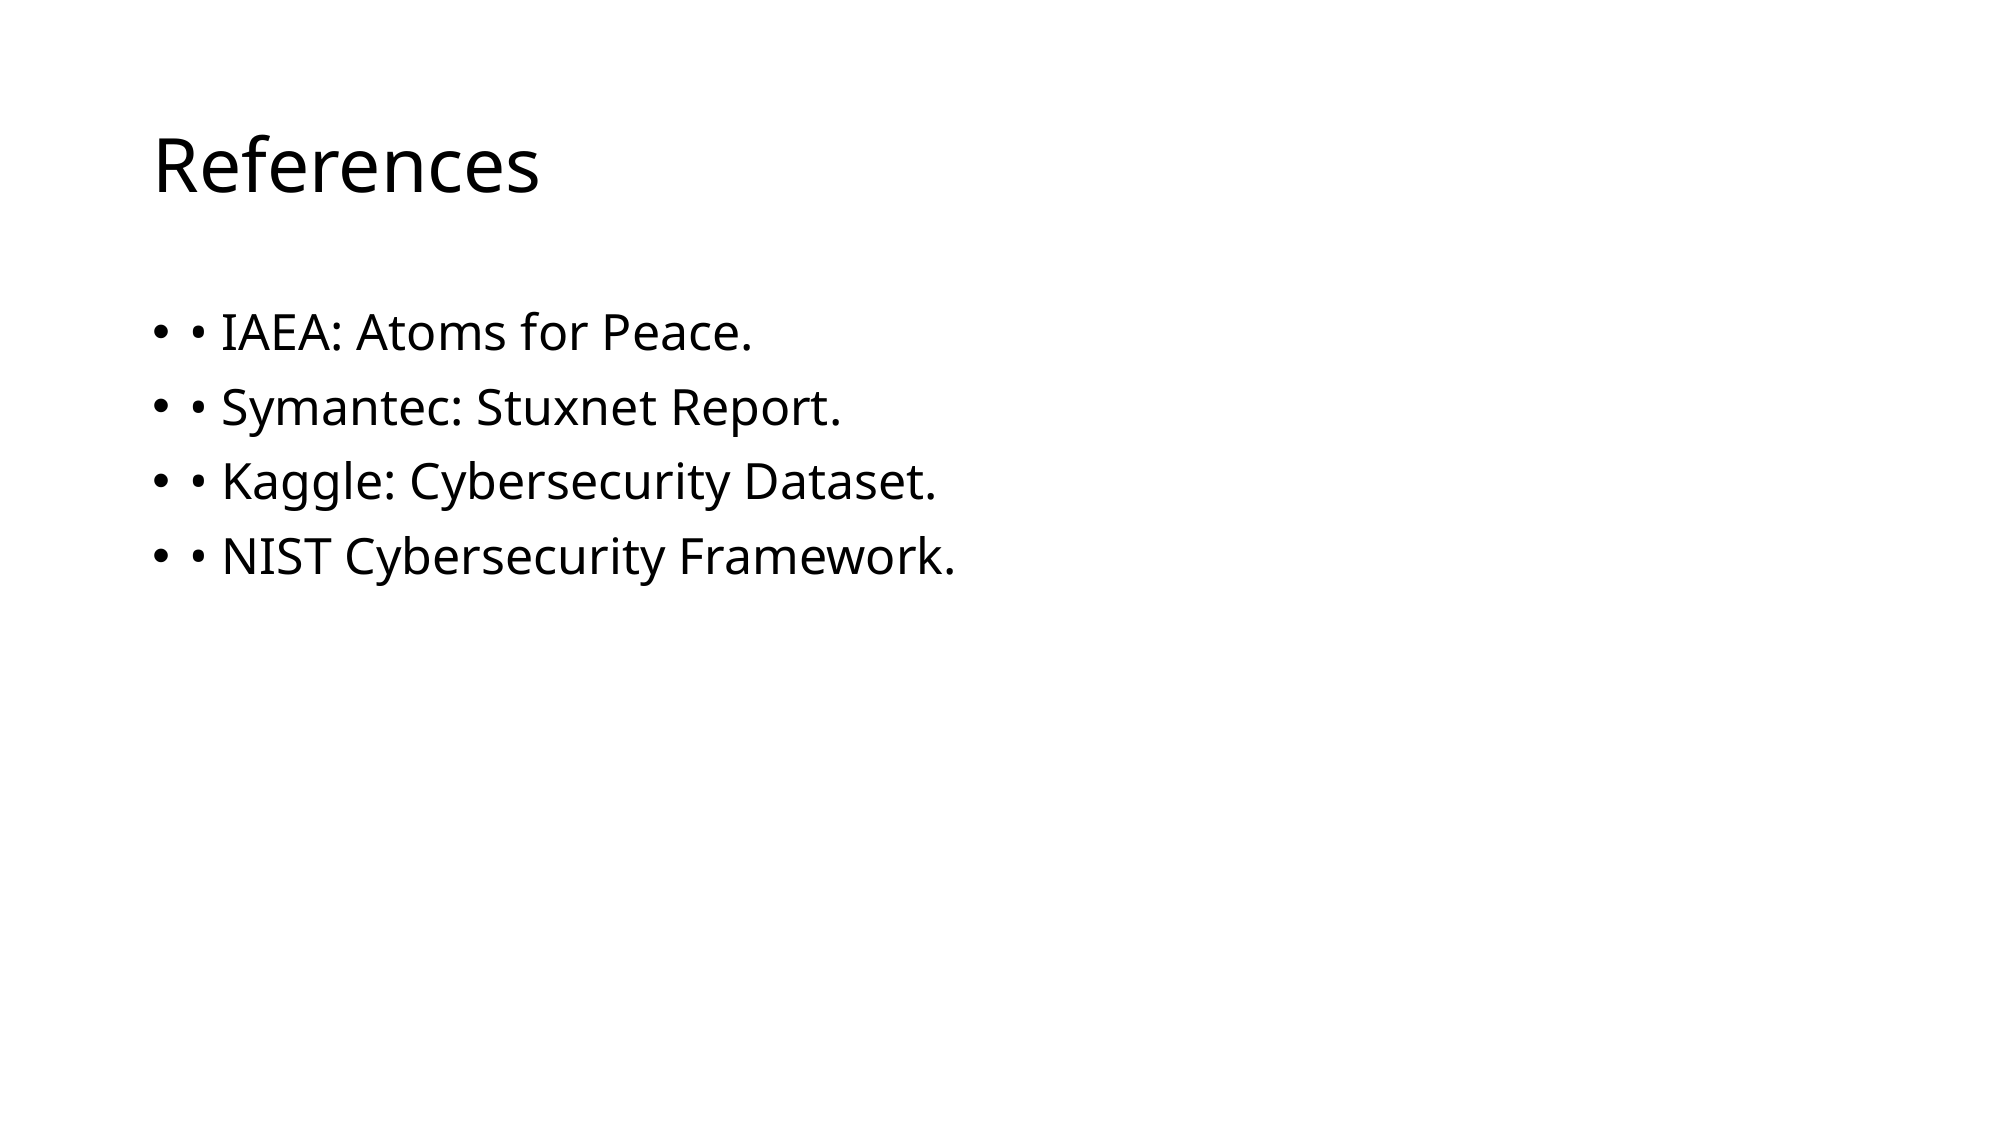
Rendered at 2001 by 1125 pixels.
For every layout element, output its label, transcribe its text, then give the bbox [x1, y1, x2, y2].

title References [137, 59, 1863, 278]
list • IAEA: Atoms for Peace. • Symantec: Stuxnet Report. • Kaggle: Cybersecurity Dataset. • NIST Cybersecurity Framework. [137, 299, 1863, 1014]
